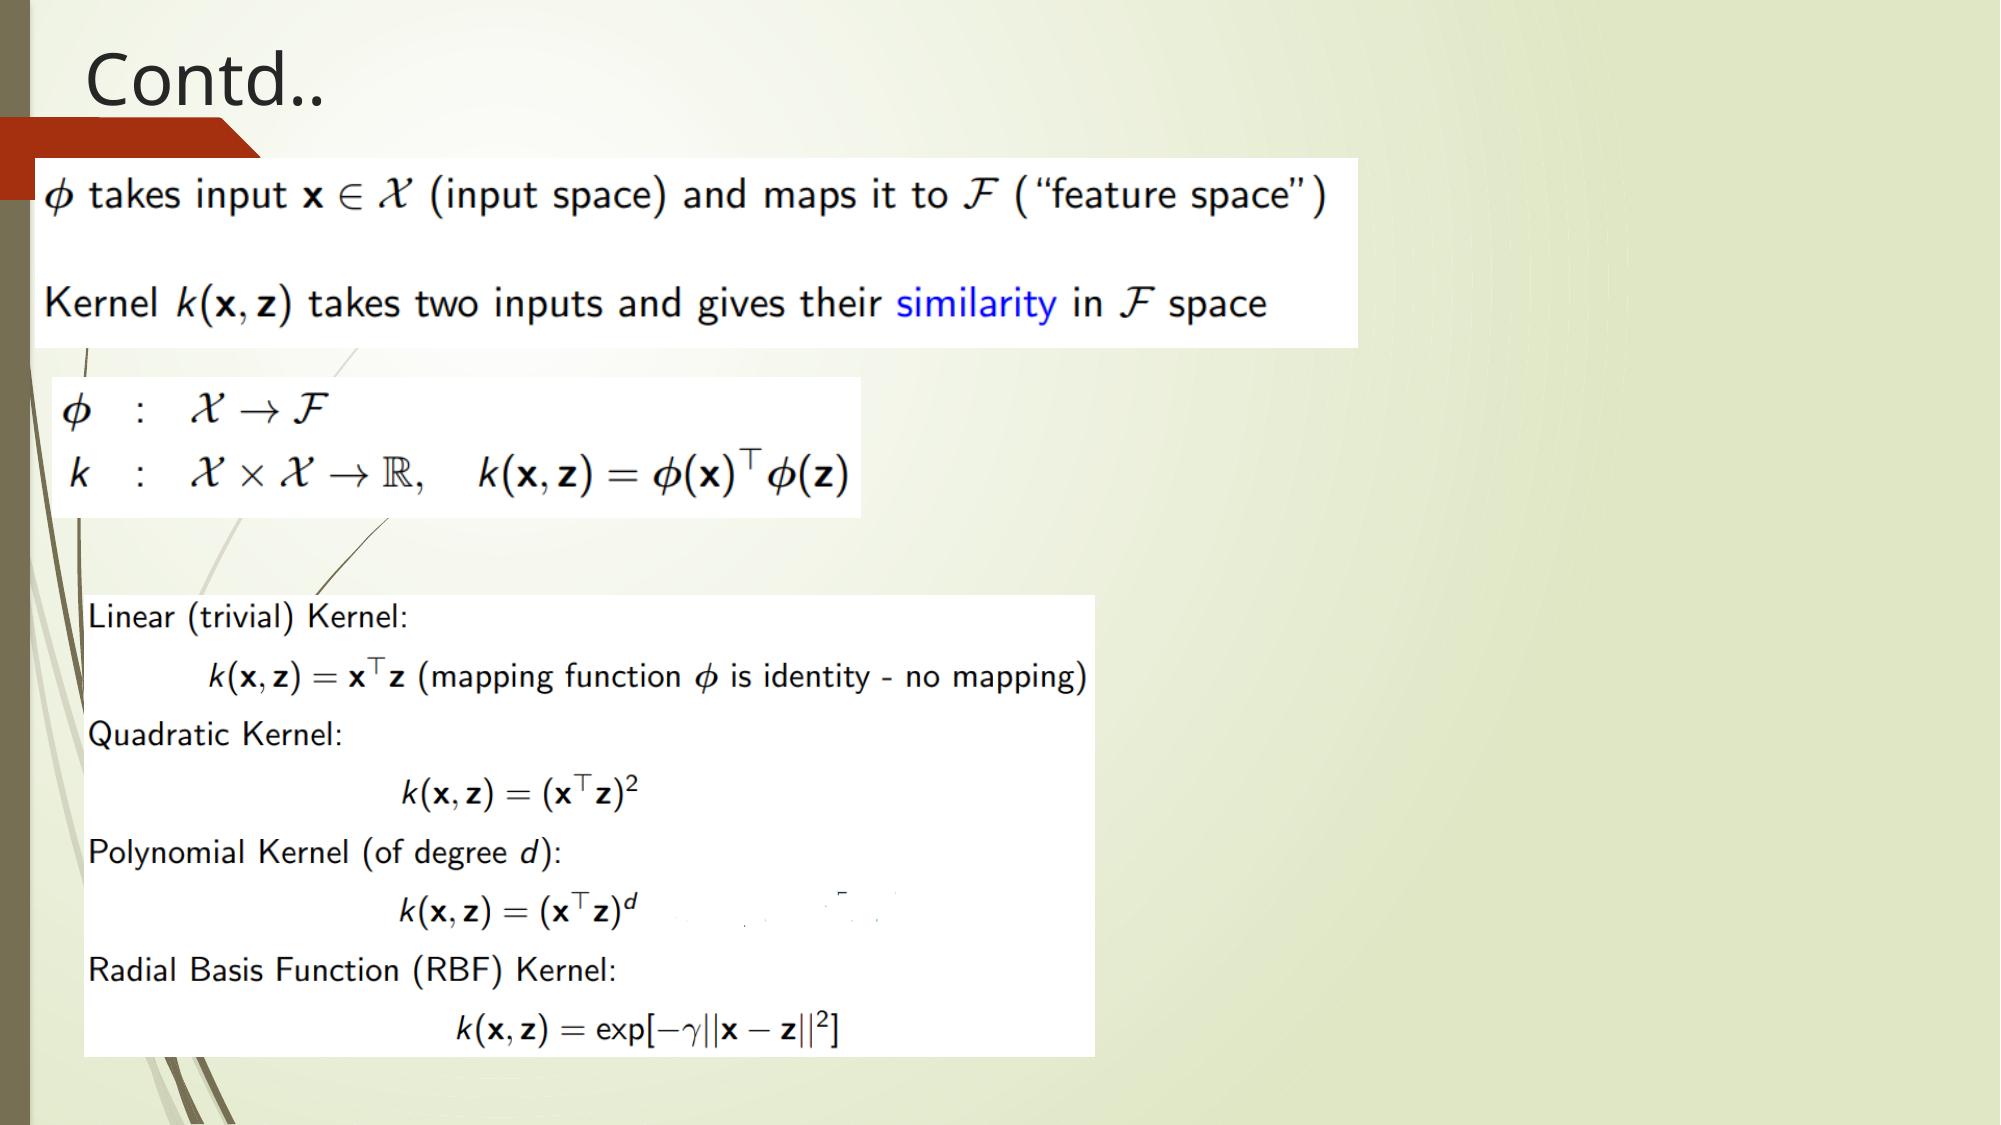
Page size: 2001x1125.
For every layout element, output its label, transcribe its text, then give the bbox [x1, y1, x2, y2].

picture [35, 157, 1358, 348]
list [52, 377, 861, 518]
picture [84, 595, 1096, 1057]
title Contd.. [69, 25, 1481, 128]
